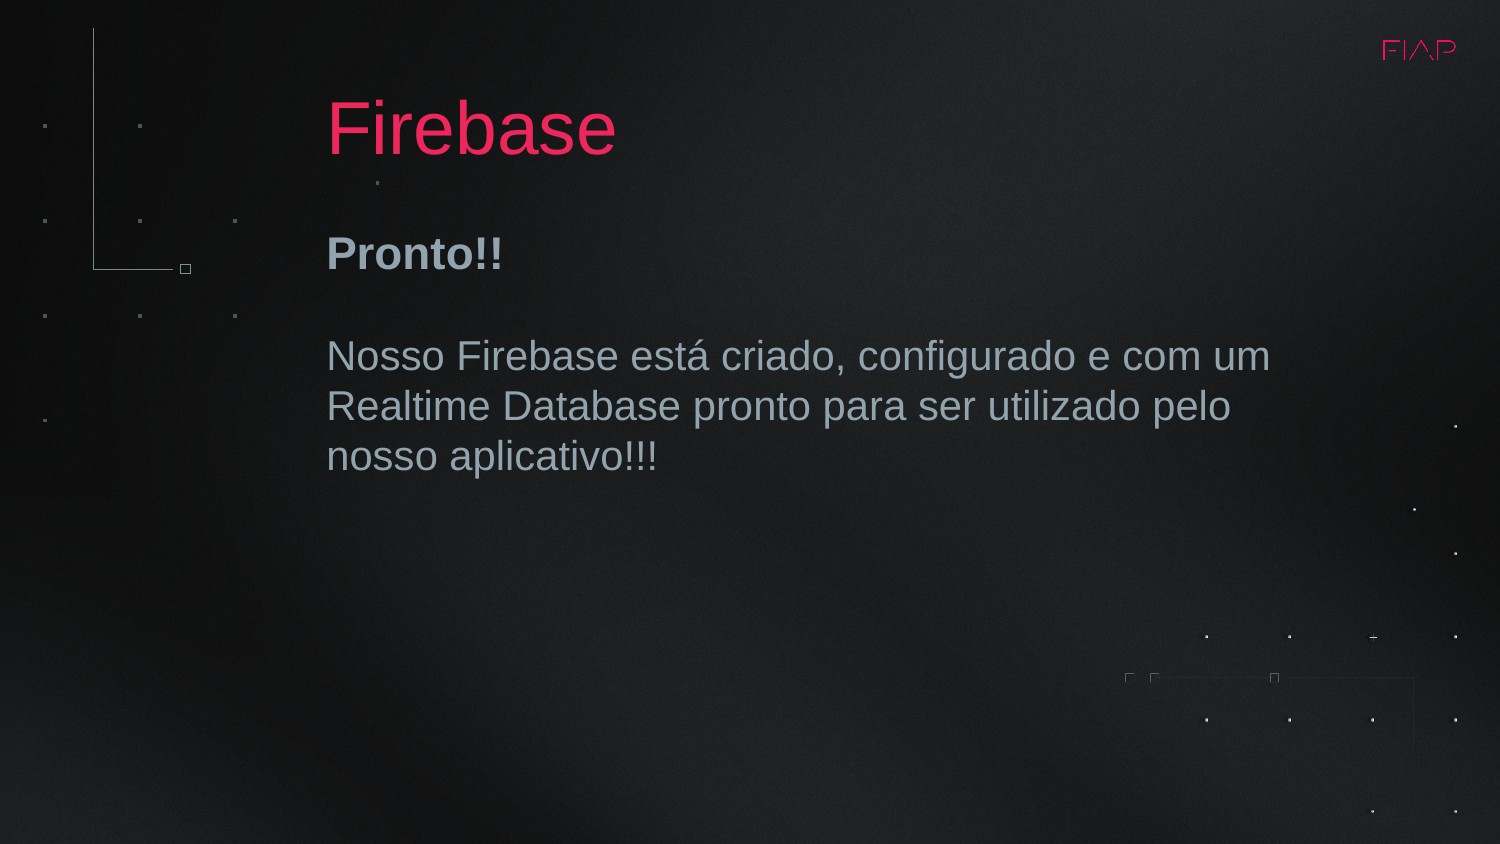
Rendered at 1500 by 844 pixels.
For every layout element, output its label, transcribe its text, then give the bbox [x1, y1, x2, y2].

text_box Firebase [383, 72, 1126, 177]
text_box Pronto!! Nosso Firebase está criado, configurado e com um Realtime Database pronto para ser utilizado pelo nosso aplicativo!!! [311, 216, 1292, 487]
picture [0, 0, 1500, 844]
